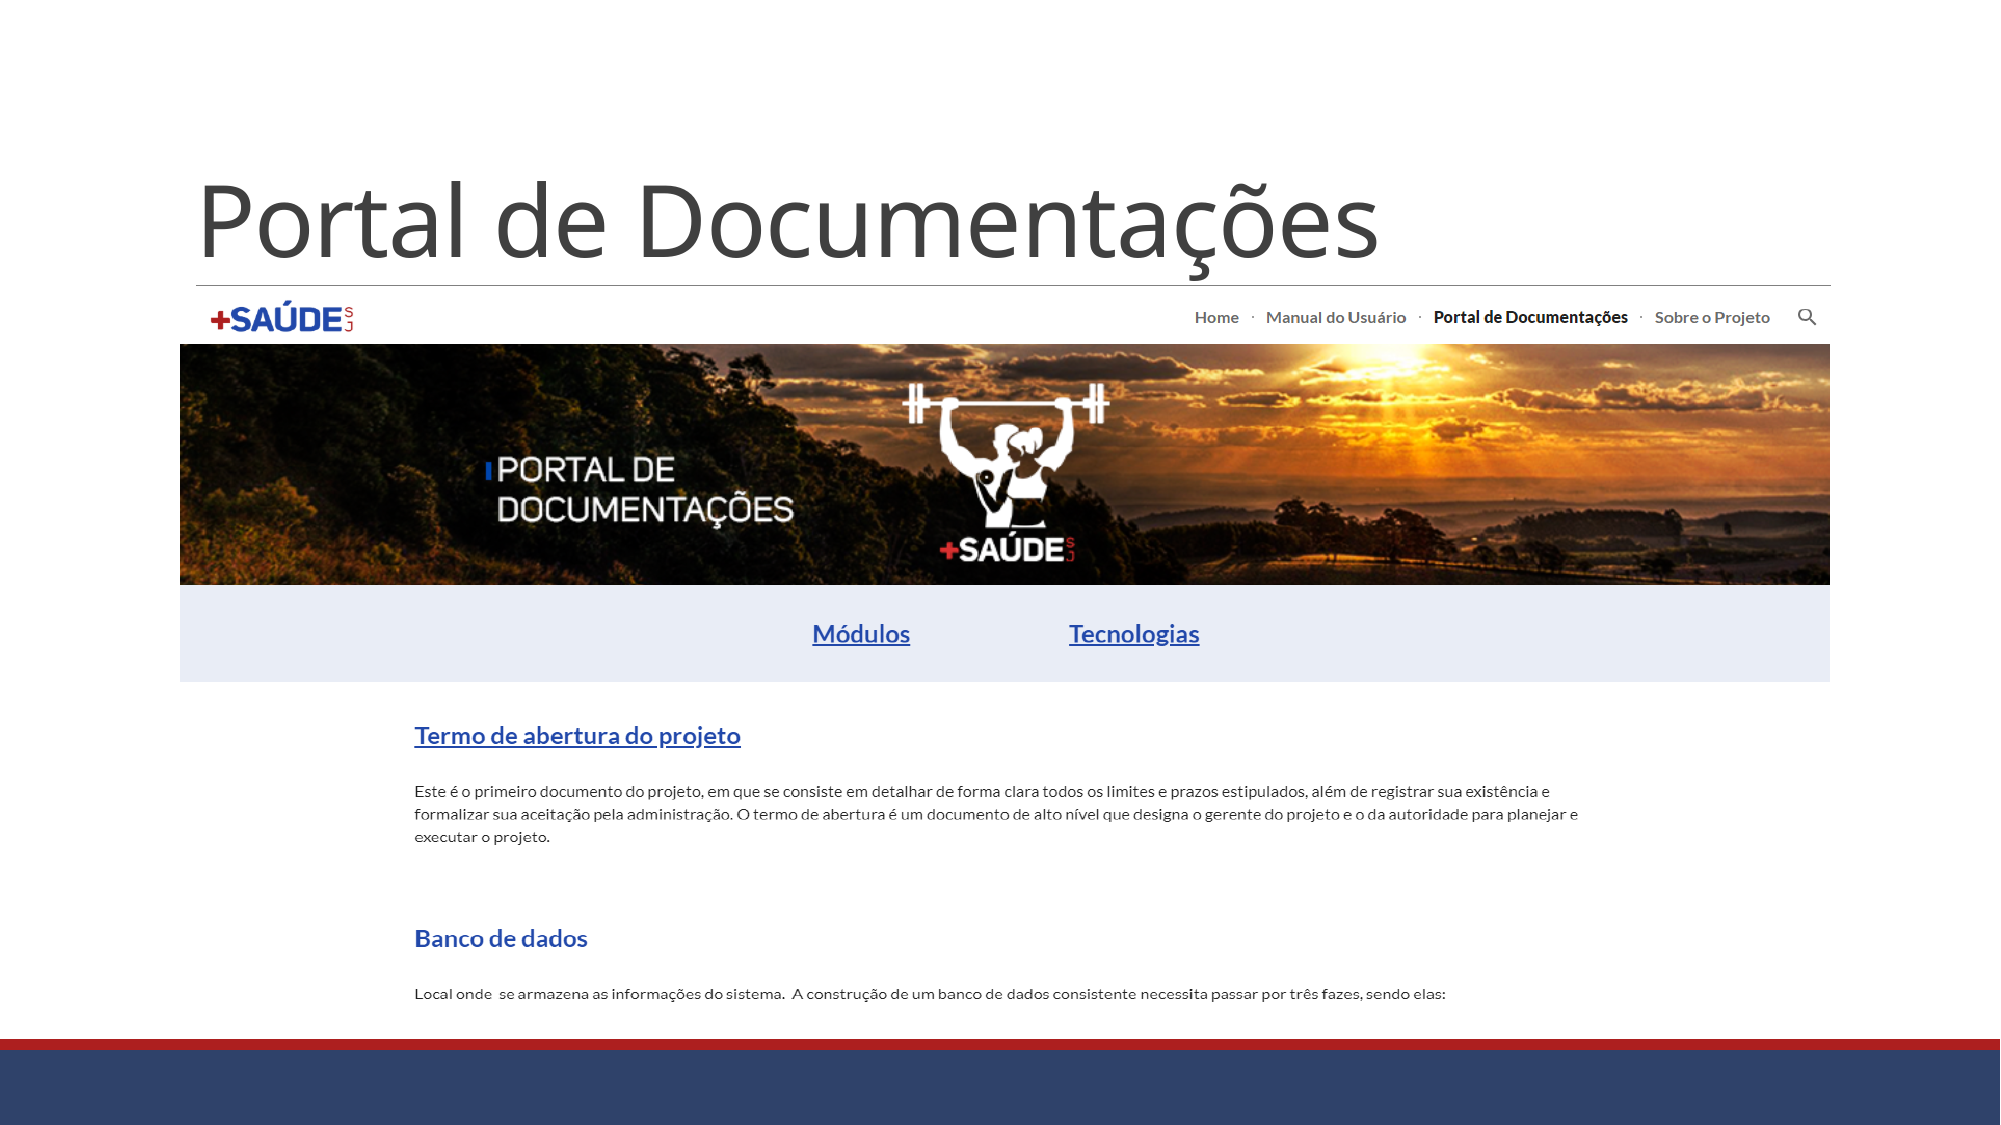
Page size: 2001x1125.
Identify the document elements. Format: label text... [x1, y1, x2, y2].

title Portal de Documentações [180, 47, 1830, 285]
picture [179, 289, 1831, 1035]
